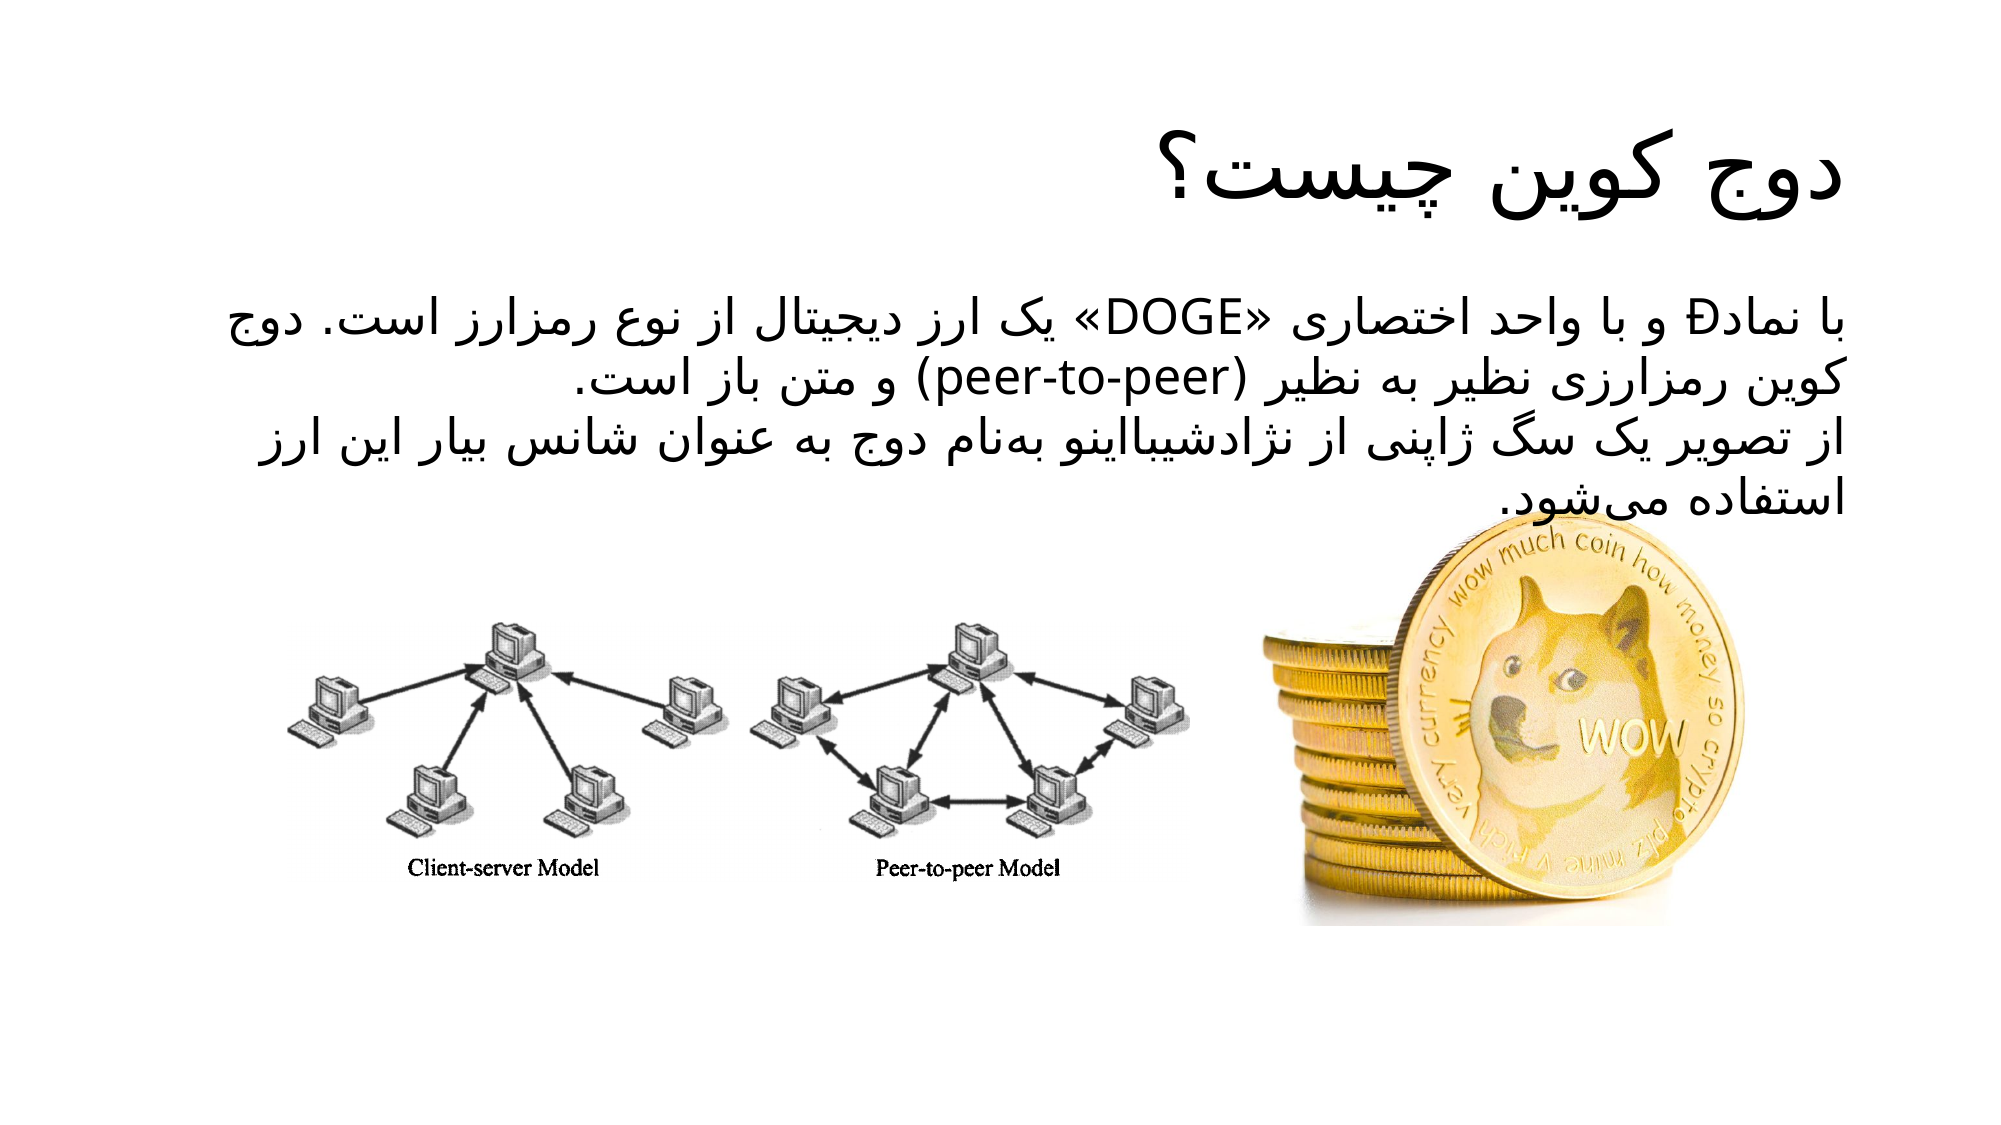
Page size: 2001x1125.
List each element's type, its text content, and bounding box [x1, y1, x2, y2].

picture [1190, 494, 1838, 927]
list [287, 622, 1190, 882]
title دوج کوین چیست؟ [137, 59, 1863, 277]
text_box با نمادÐ و با واحد اختصاری «DOGE» یک ارز دیجیتال از نوع رمزارز است. دوج کوین رمزارزی نظیر به نظیر (peer-to-peer) و متن باز است. از تصویر یک سگ ژاپنی از نژادشیبااینو به‌نام دوج به‌ عنوان شانس ‌بیار این ارز استفاده می‌شود. [137, 277, 1863, 532]
